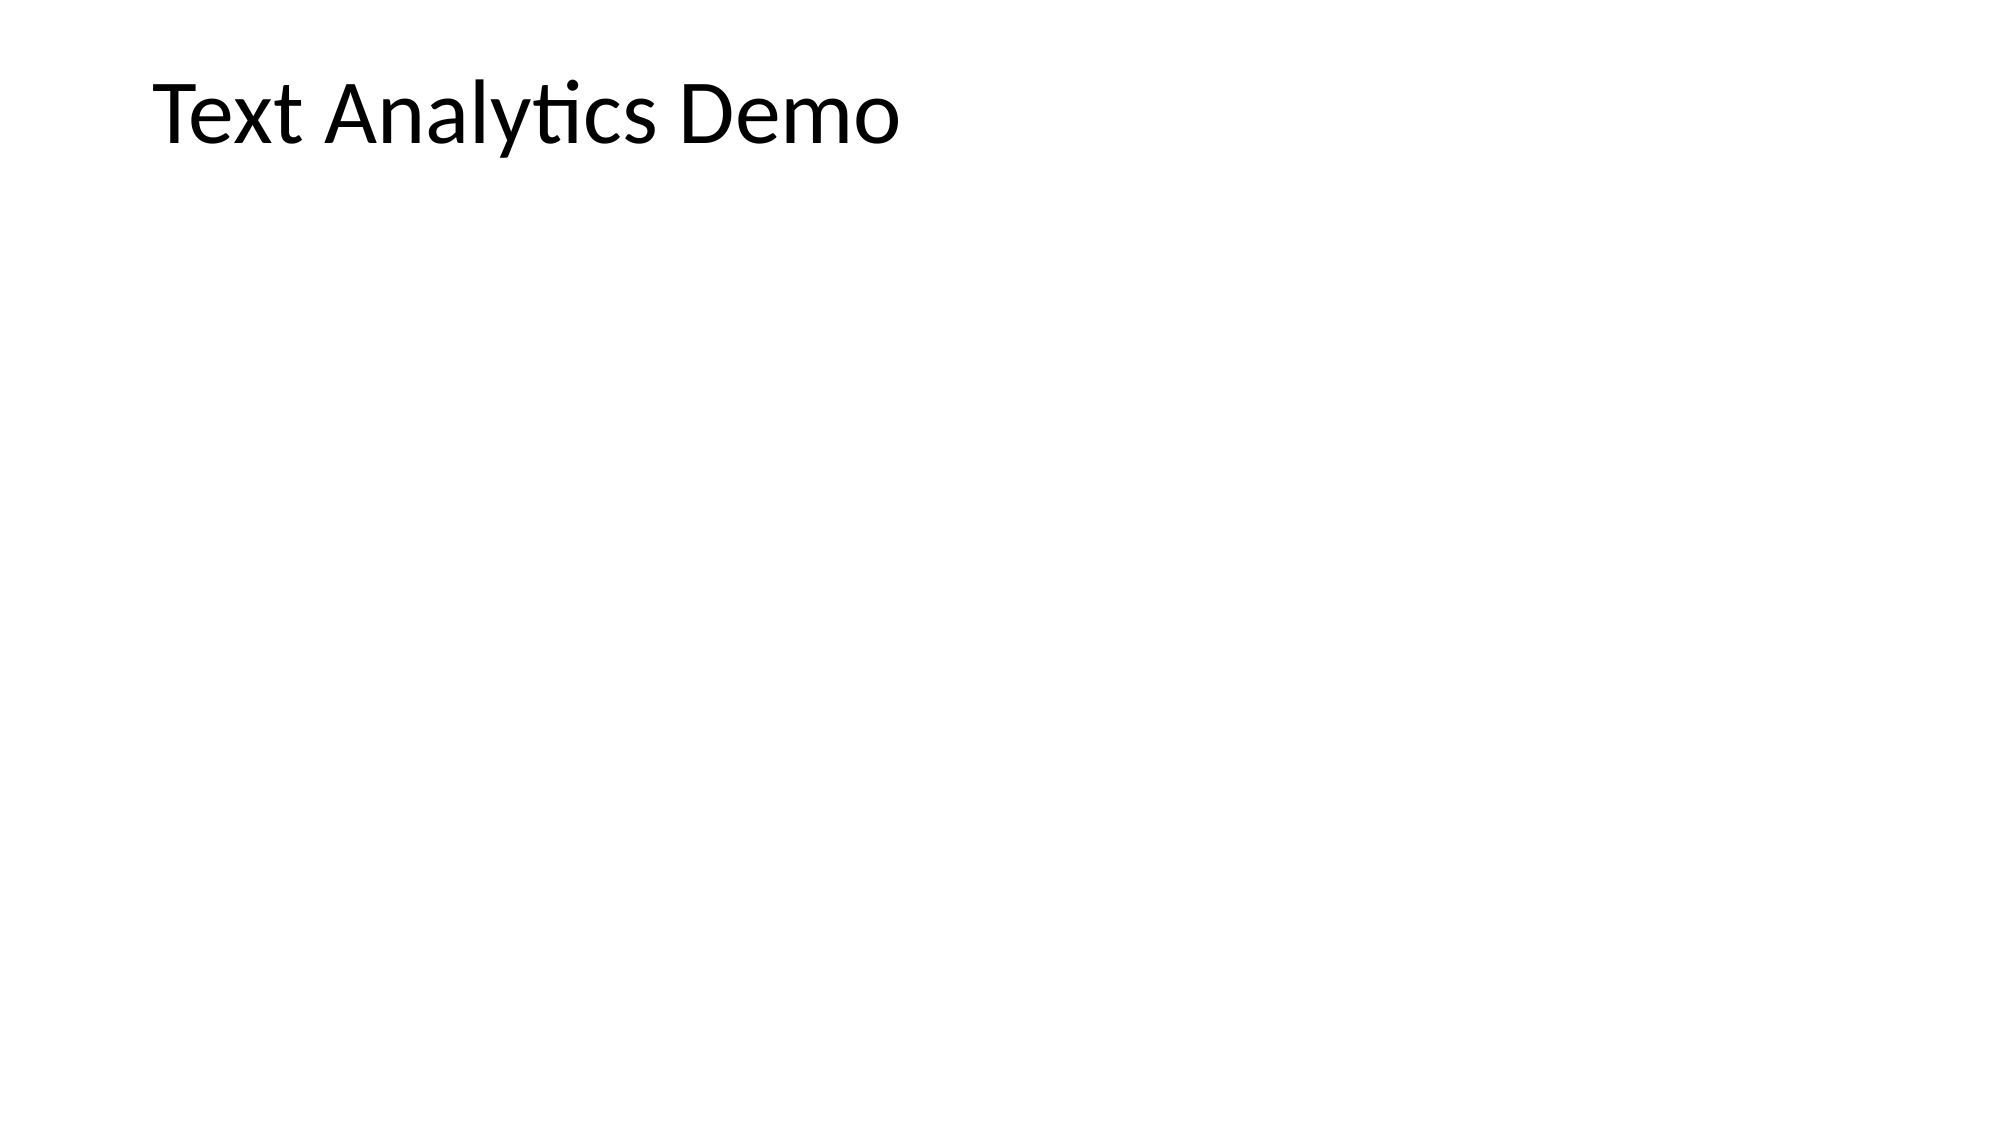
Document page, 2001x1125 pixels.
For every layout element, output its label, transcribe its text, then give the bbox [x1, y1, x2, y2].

title Text Analytics Demo [137, 59, 1863, 278]
